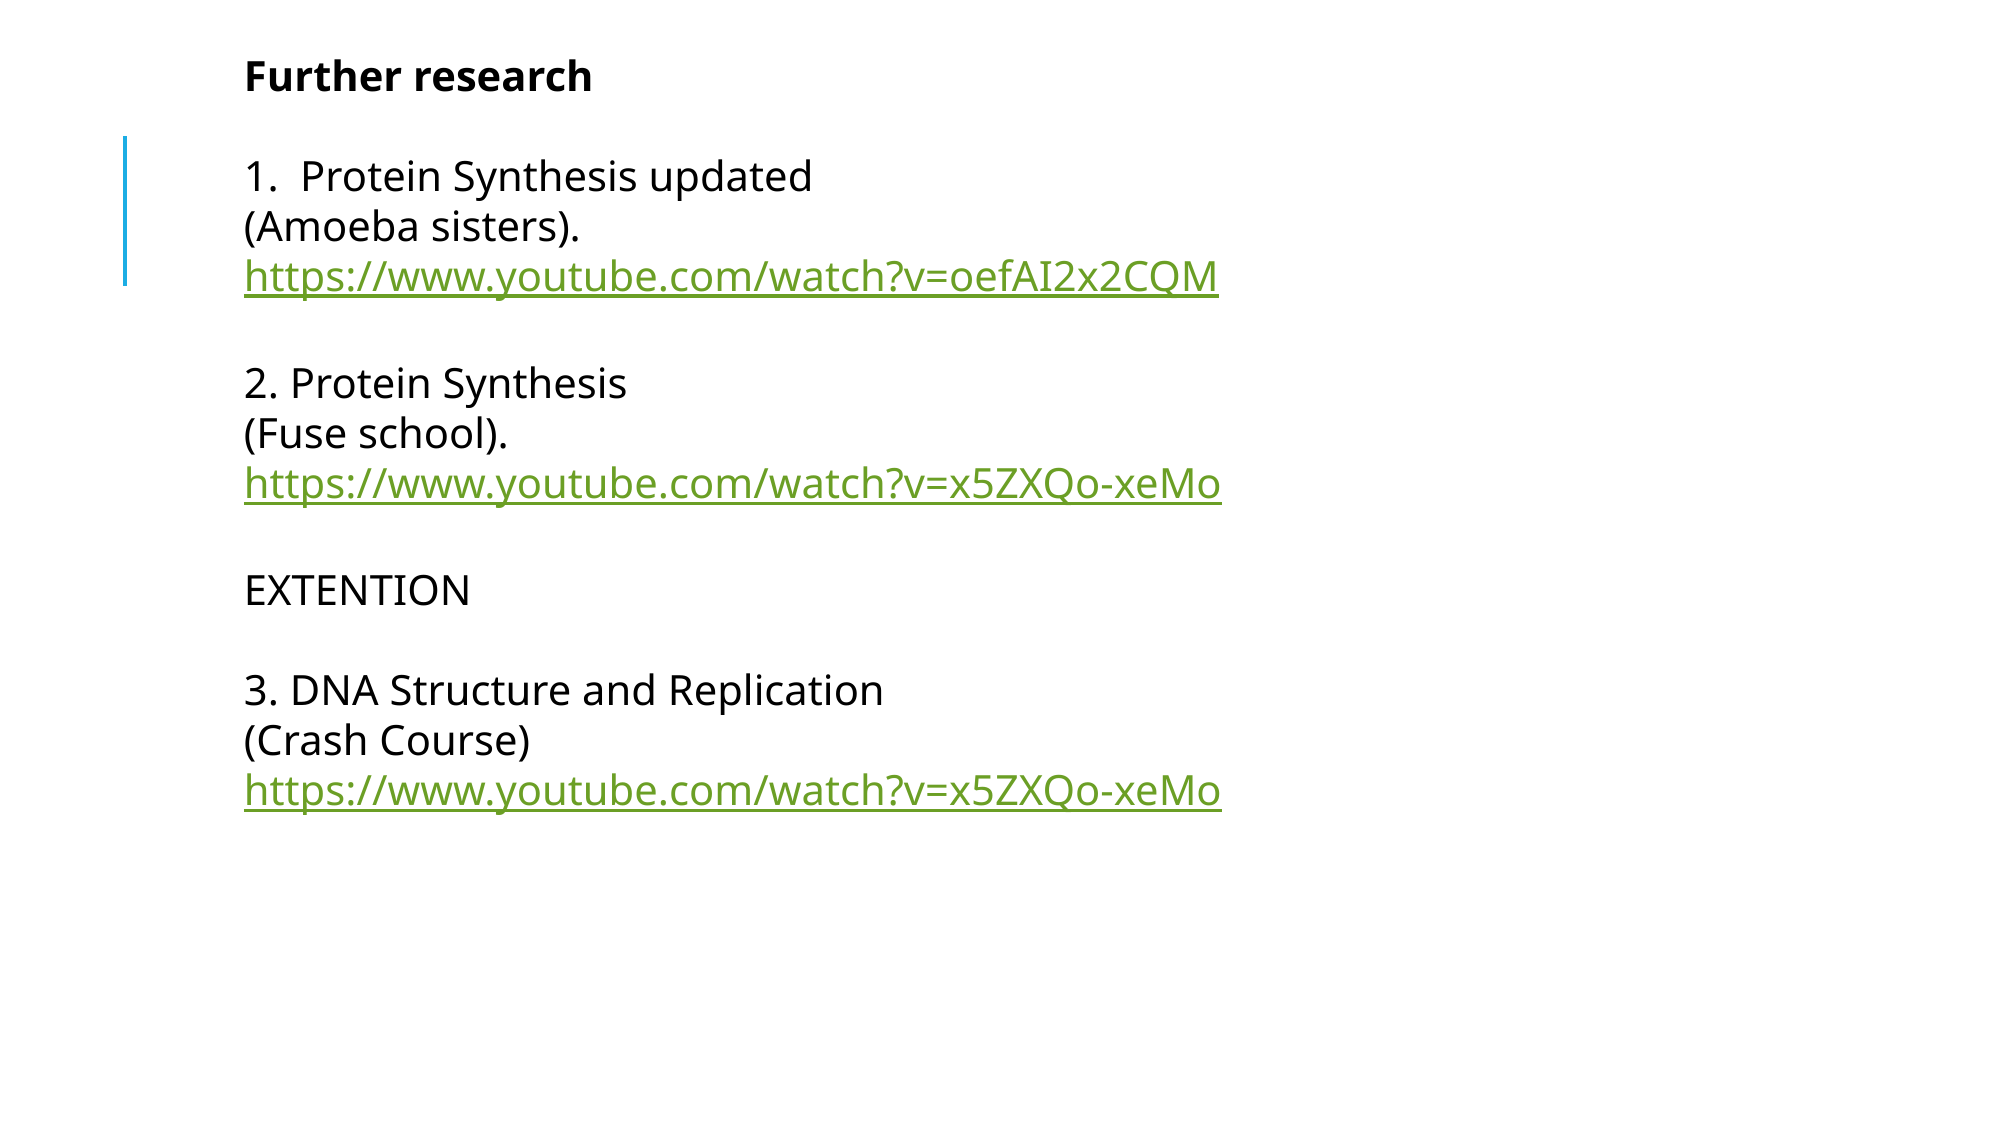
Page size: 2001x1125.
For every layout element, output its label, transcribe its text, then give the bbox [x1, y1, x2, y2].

text_box Further research Protein Synthesis updated (Amoeba sisters). https://www.youtube.com/watch?v=oefAI2x2CQM 2. Protein Synthesis (Fuse school). https://www.youtube.com/watch?v=x5ZXQo-xeMo EXTENTION 3. DNA Structure and Replication (Crash Course) https://www.youtube.com/watch?v=x5ZXQo-xeMo [228, 42, 1700, 879]
